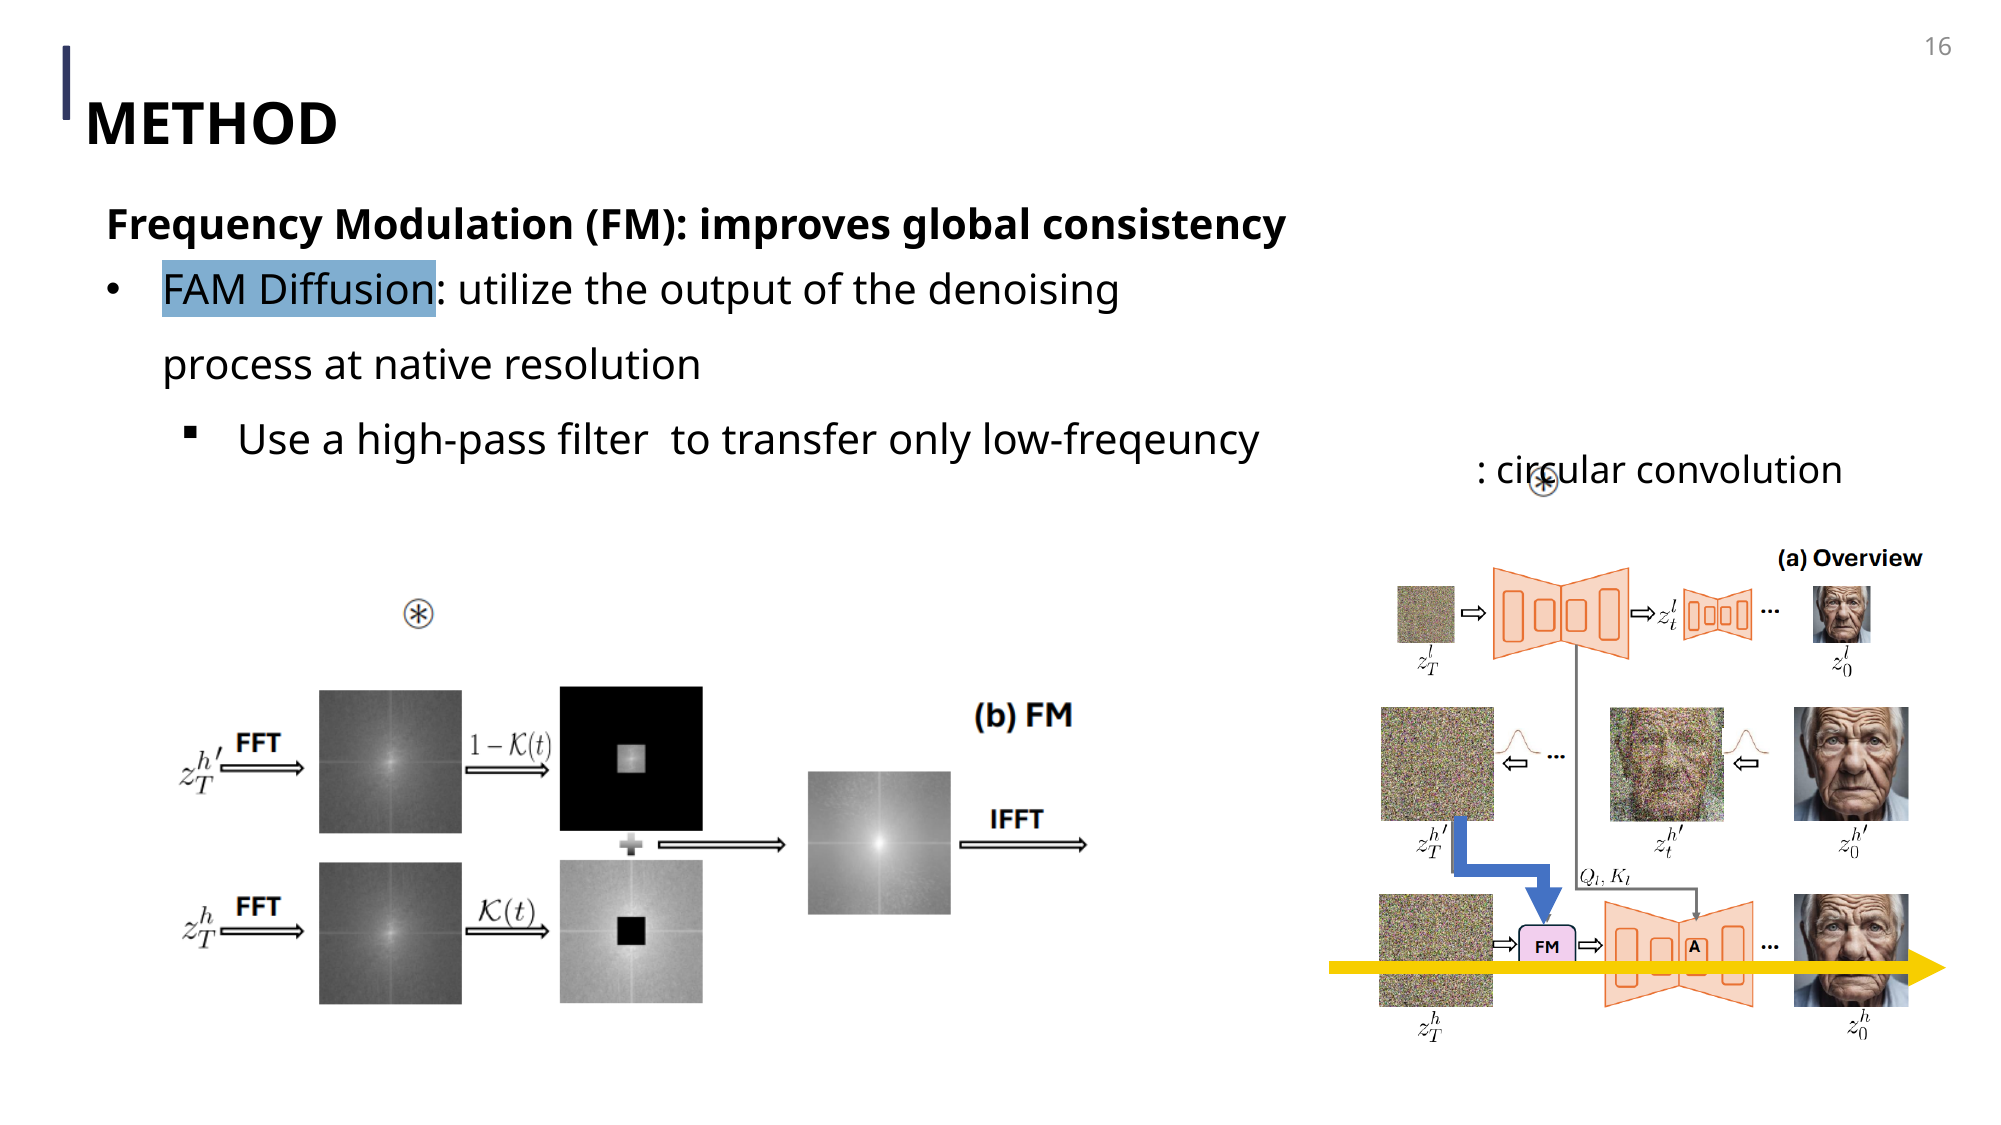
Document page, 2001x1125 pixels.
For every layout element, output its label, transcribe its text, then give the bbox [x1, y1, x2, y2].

slide_number 16 [1517, 17, 1968, 78]
picture [401, 596, 438, 635]
text_box Frequency Modulation (FM): improves global consistency [91, 90, 1655, 256]
picture [174, 643, 1130, 1019]
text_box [1328, 551, 1947, 1053]
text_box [1198, 393, 2000, 551]
